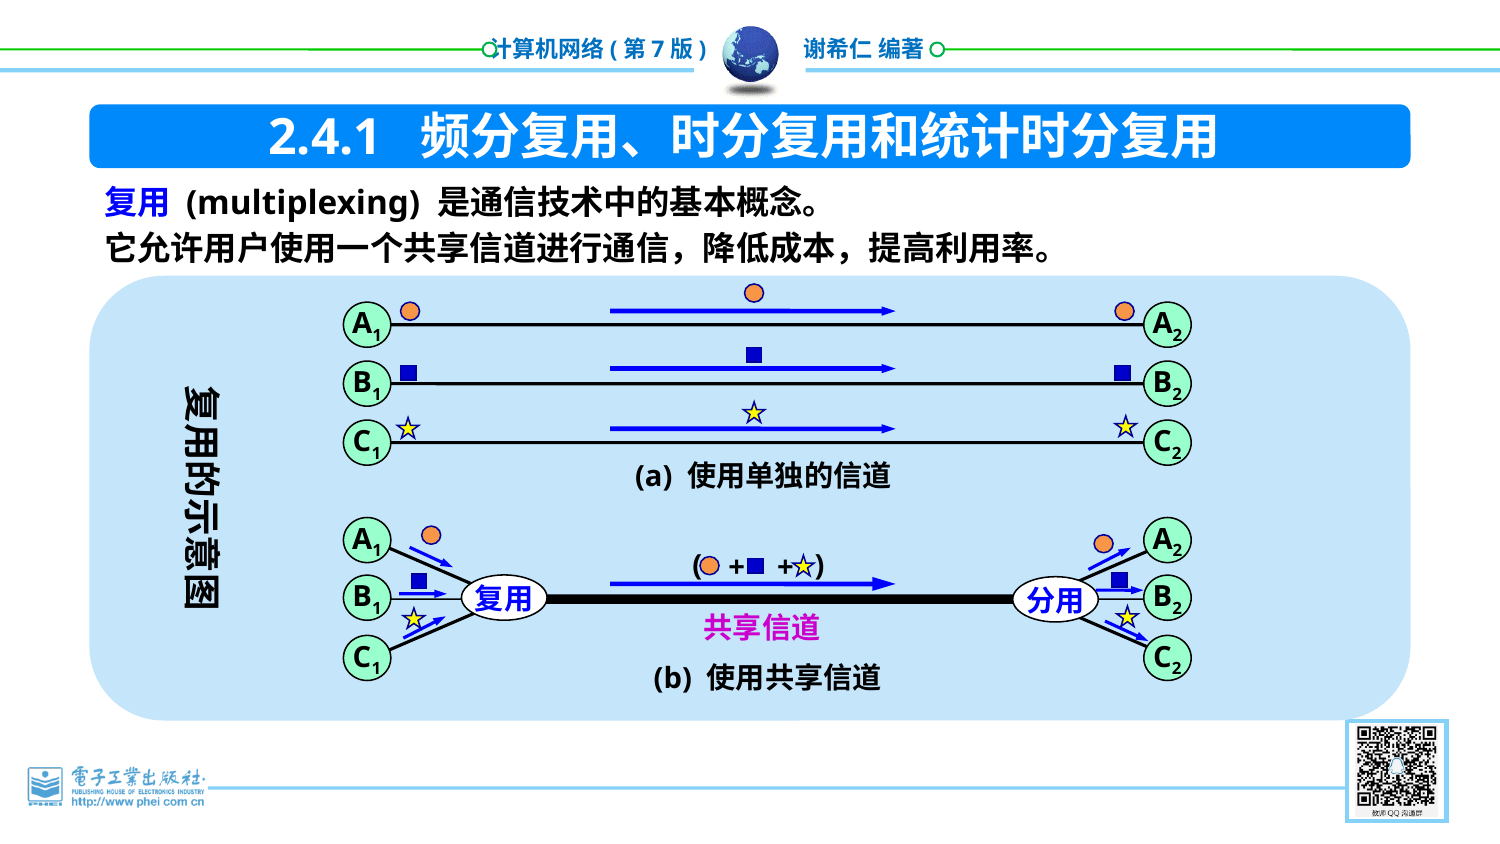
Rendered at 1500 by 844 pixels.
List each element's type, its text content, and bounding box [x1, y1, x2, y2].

text_box 复用的示意图 [158, 364, 234, 632]
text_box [343, 517, 1192, 704]
text_box [87, 274, 1413, 723]
picture [1355, 724, 1438, 817]
text_box [89, 104, 253, 168]
text_box 复用 (multiplexing) 是通信技术中的基本概念。 它允许用户使用一个共享信道进行通信，降低成本，提高利用率。 [89, 168, 1347, 275]
text_box 2.4.1 频分复用、时分复用和统计时分复用 [253, 97, 1247, 168]
text_box [1247, 104, 1411, 169]
picture [23, 764, 208, 809]
picture [720, 24, 780, 97]
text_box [343, 283, 1192, 501]
